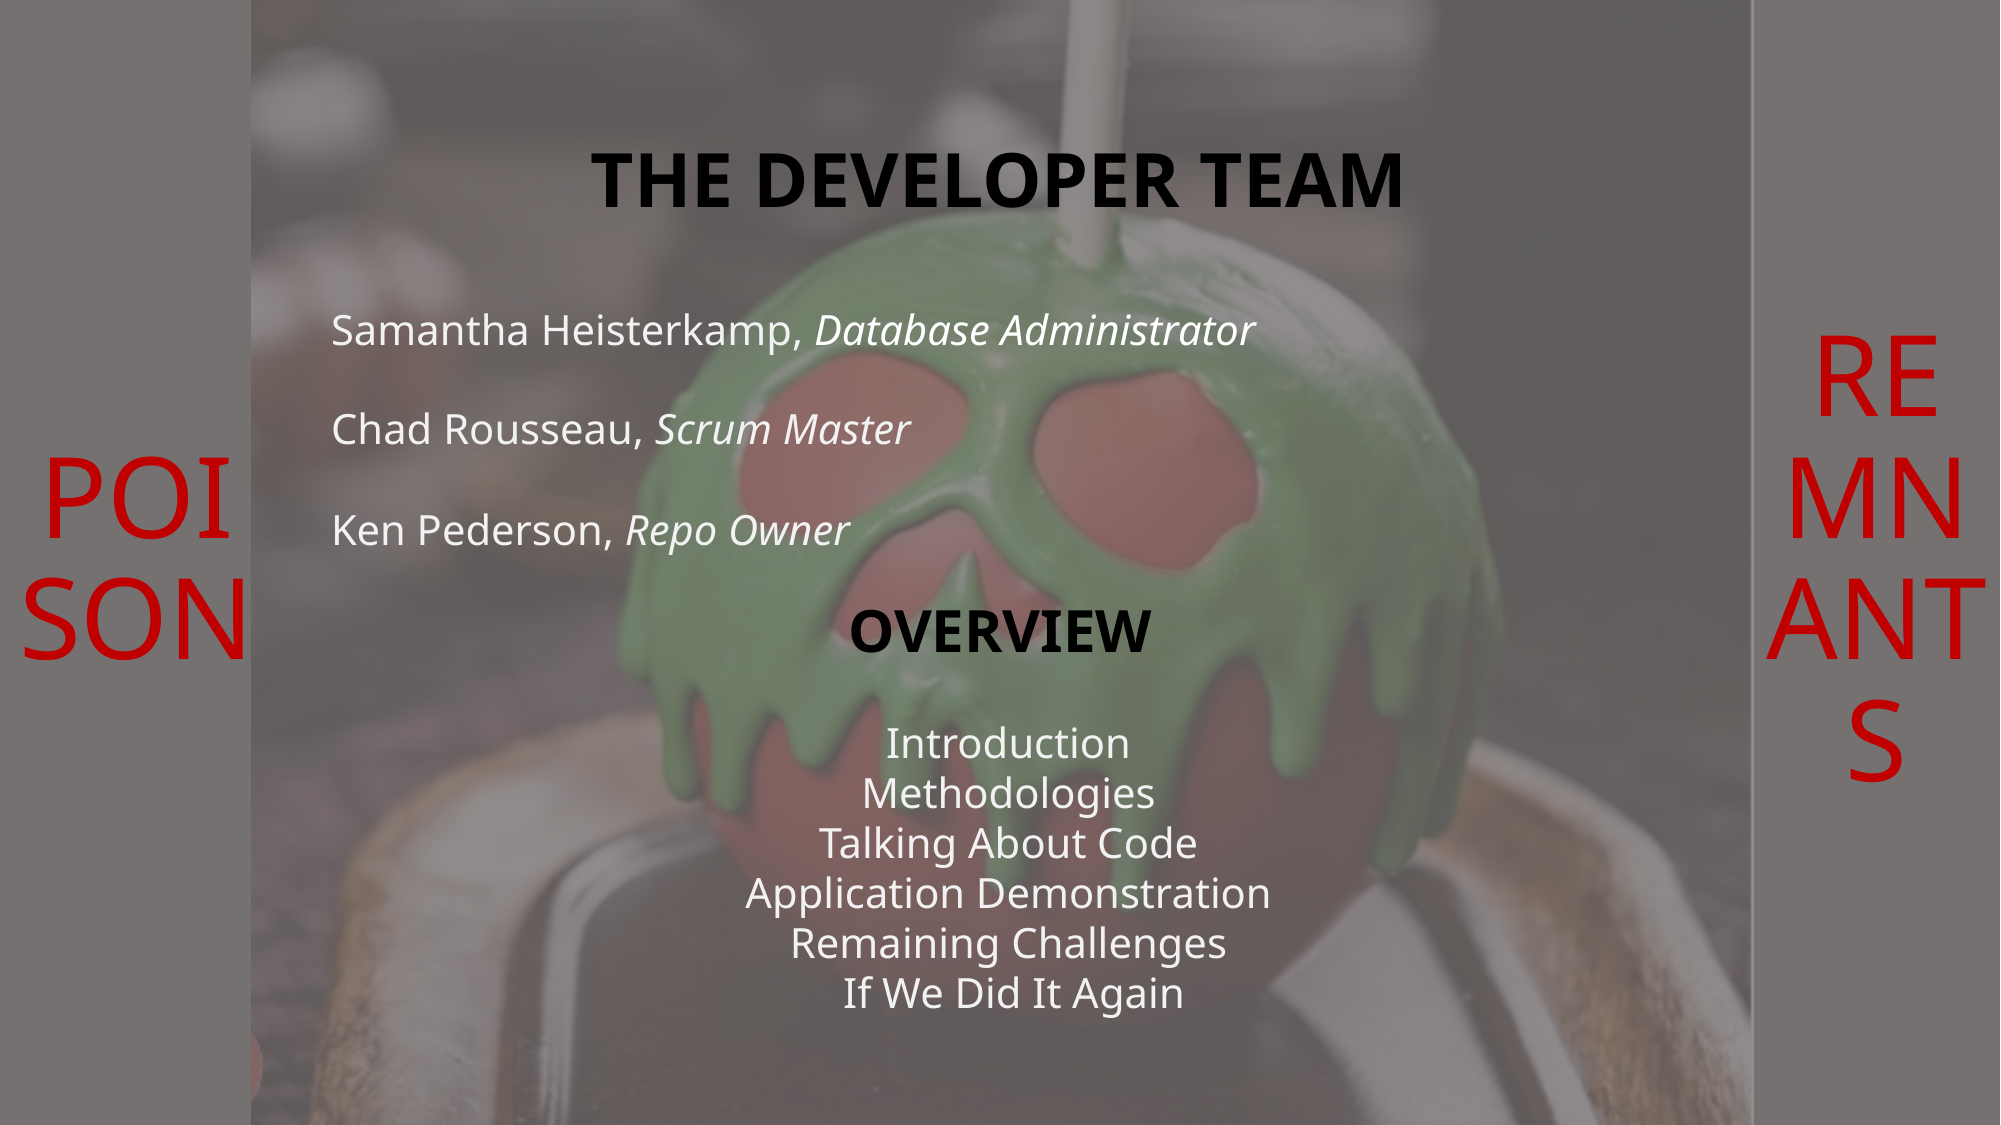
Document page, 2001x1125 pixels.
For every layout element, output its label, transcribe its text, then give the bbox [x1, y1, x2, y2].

picture [251, 0, 1754, 1125]
title POISON [0, 0, 251, 1125]
text_box REMNANTS [1754, 0, 2000, 1125]
